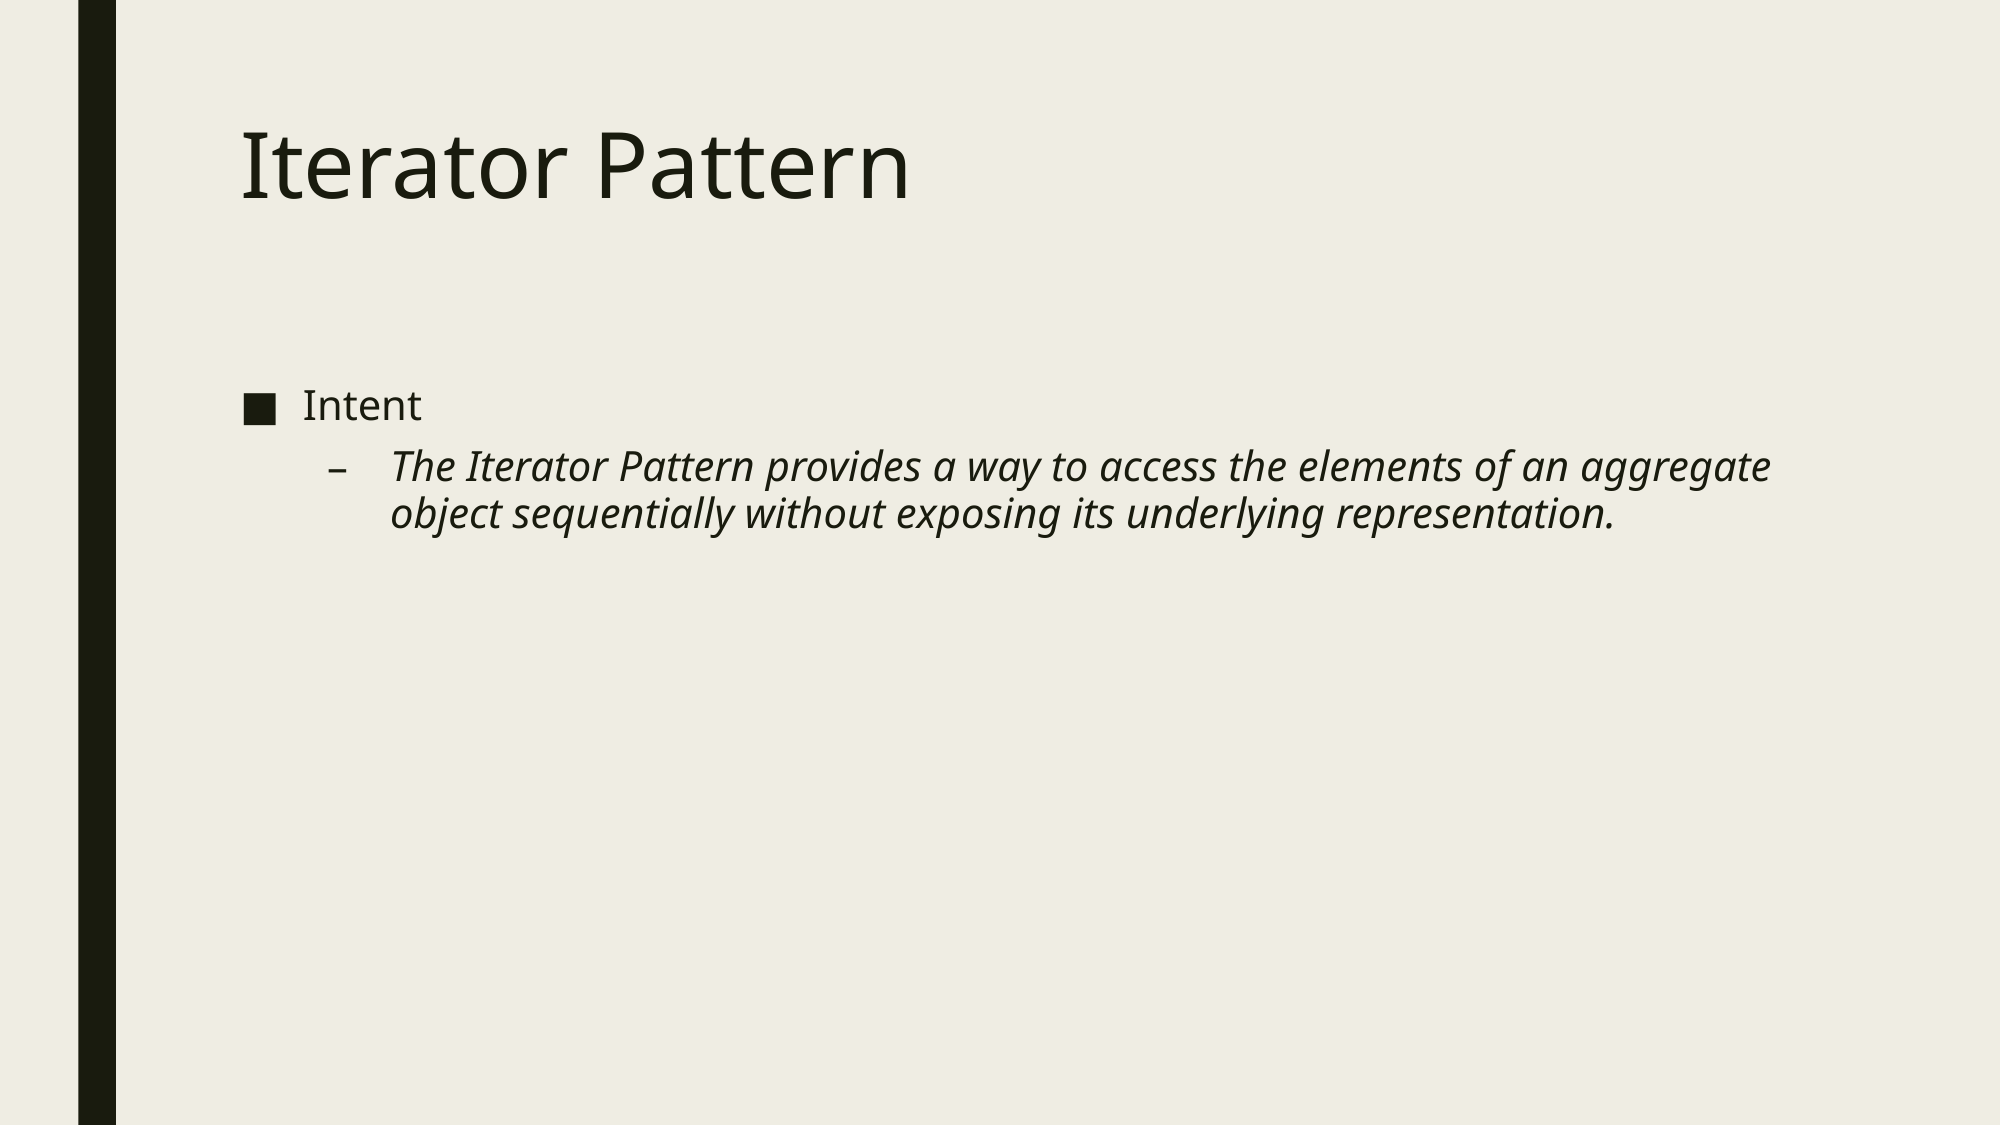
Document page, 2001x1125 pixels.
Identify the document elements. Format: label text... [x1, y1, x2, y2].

list Intent The Iterator Pattern provides a way to access the elements of an aggregate object sequentially without exposing its underlying representation. [225, 375, 1800, 963]
title Iterator Pattern [225, 112, 1800, 357]
